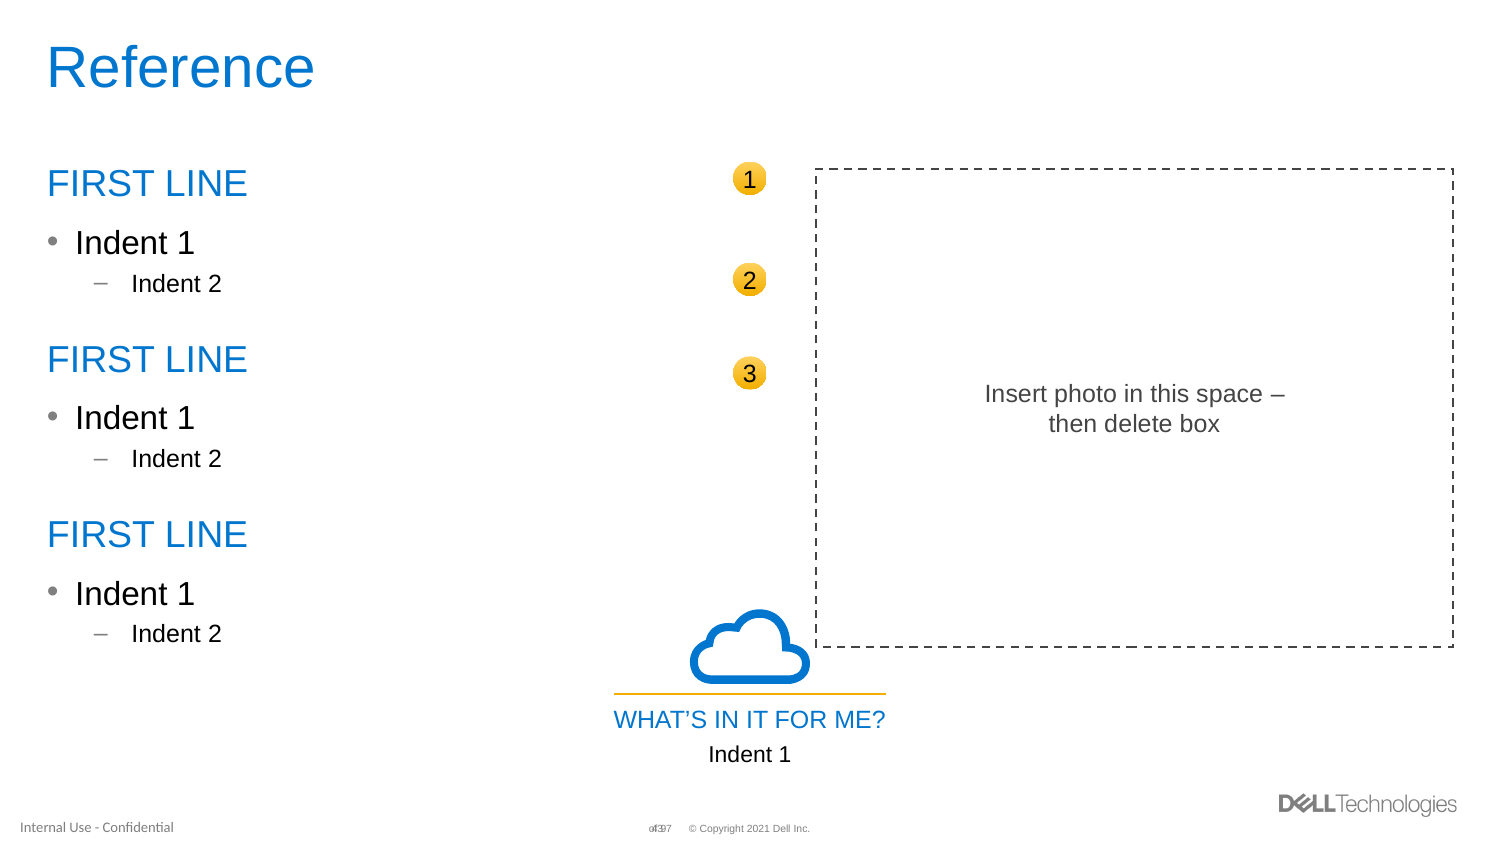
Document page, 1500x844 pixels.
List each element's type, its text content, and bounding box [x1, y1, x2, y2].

text_box Insert photo in this space – then delete box [815, 168, 1454, 648]
list FIRST LINE Indent 1 Indent 2 FIRST LINE Indent 1 Indent 2 FIRST LINE Indent 1 Indent 2 [46, 159, 704, 685]
text_box 2 [733, 262, 767, 296]
title Reference [46, 37, 1454, 102]
text_box 1 [733, 161, 767, 195]
text_box 3 [733, 356, 767, 390]
picture [1279, 793, 1457, 817]
list WHAT’S IN IT FOR ME? Indent 1 [375, 703, 1125, 797]
